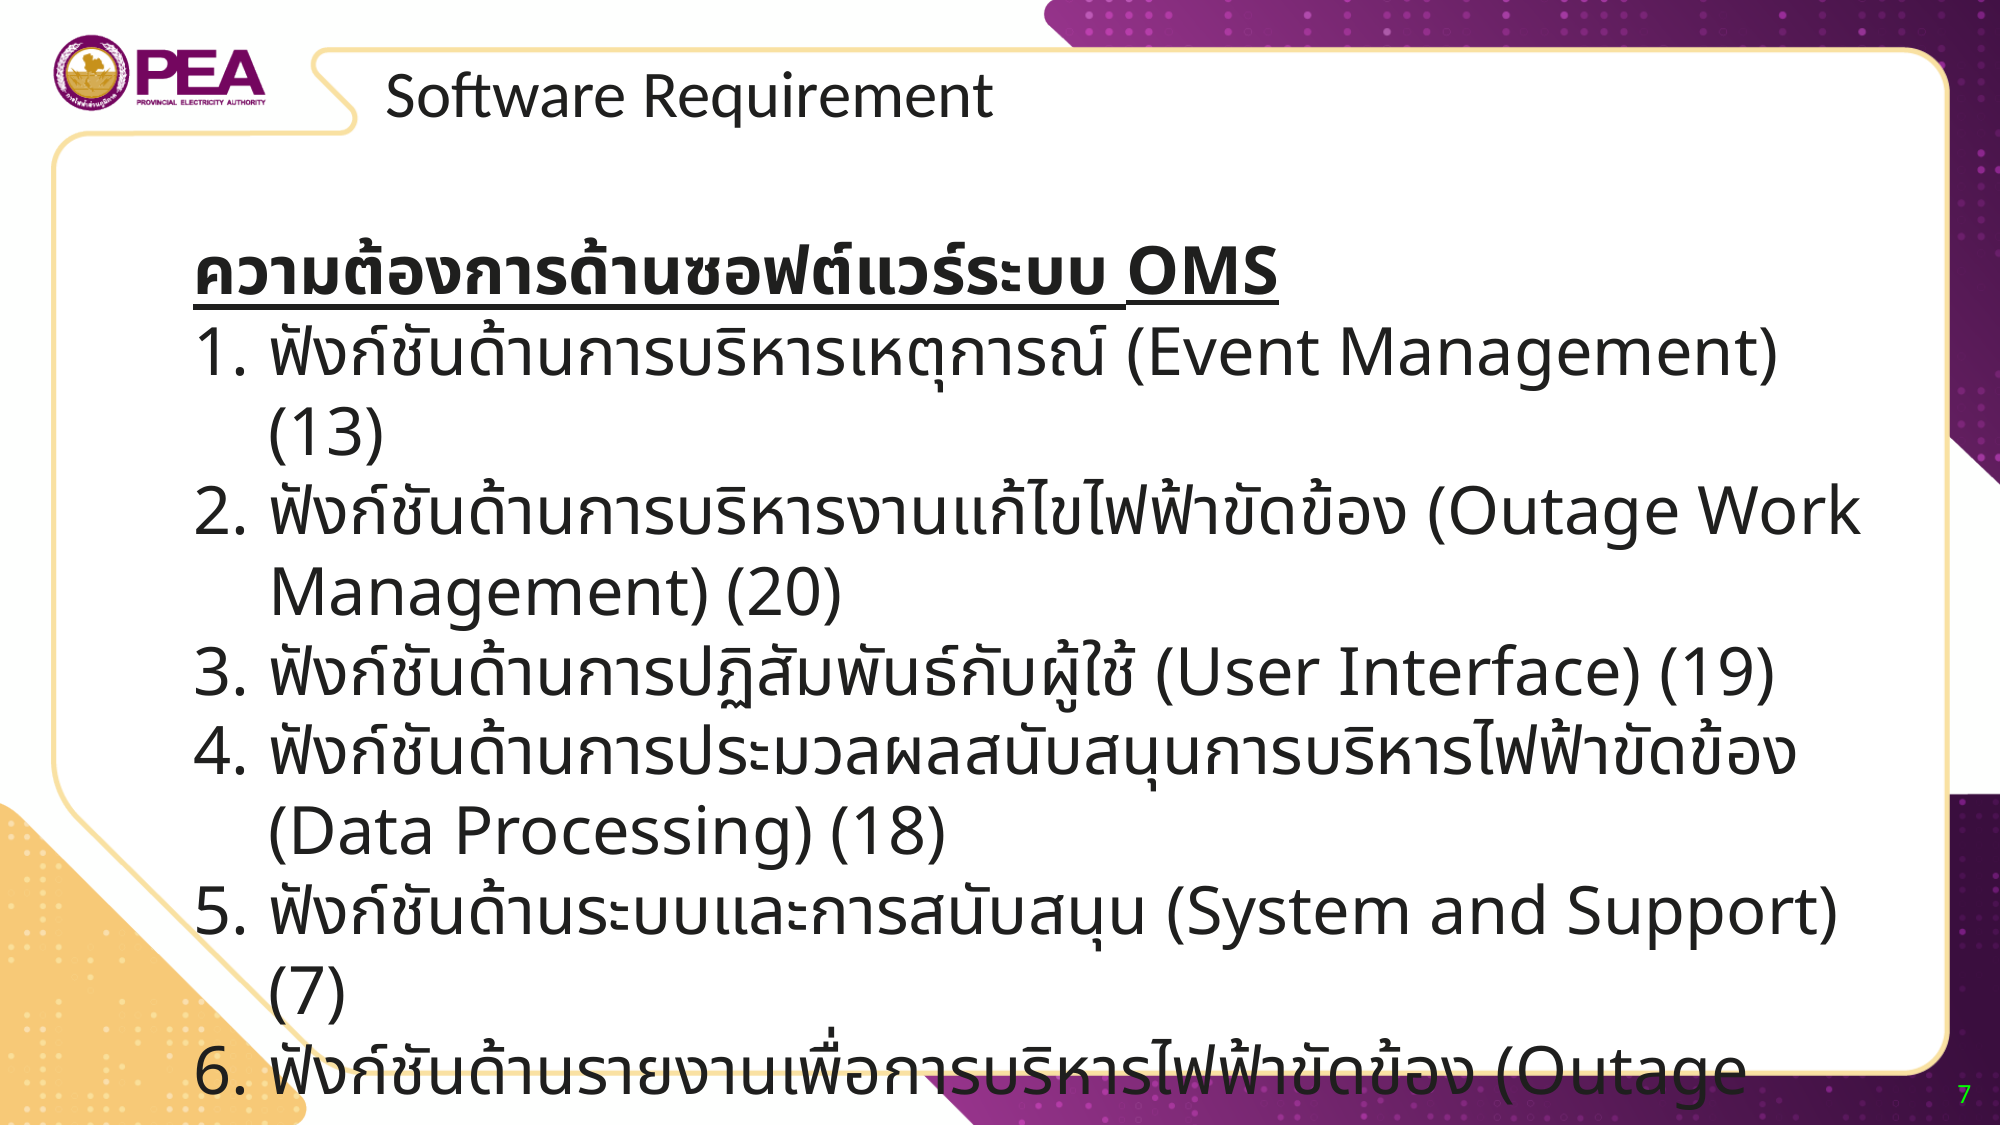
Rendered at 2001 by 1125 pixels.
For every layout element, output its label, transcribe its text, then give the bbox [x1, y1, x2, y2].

picture [0, 0, 2000, 1125]
text_box ความต้องการด้านซอฟต์แวร์ระบบ OMS ฟังก์ชันด้านการบริหารเหตุการณ์ (Event Management) (13) ฟังก์ชันด้านการบริหารงานแก้ไขไฟฟ้าขัดข้อง (Outage Work Management) (20) ฟังก์ชันด้านการปฏิสัมพันธ์กับผู้ใช้ (User Interface) (19) ฟังก์ชันด้านการประมวลผลสนับสนุนการบริหารไฟฟ้าขัดข้อง (Data Processing) (18) ฟังก์ชันด้านระบบและการสนับสนุน (System and Support) (7) ฟังก์ชันด้านรายงานเพื่อการบริหารไฟฟ้าขัดข้อง (Outage Report) (9) ฟังก์ชันด้านการเชื่อมโยงข้อมูล (System Integration) (31) ฟังก์ชันด้านการจัดการข้อมูลกริดระบบไฟฟ้า (Grid Model Data Management) (7) [178, 221, 1898, 1125]
slide_number 7 [1898, 1065, 1987, 1125]
text_box Software Requirement [370, 43, 1010, 139]
